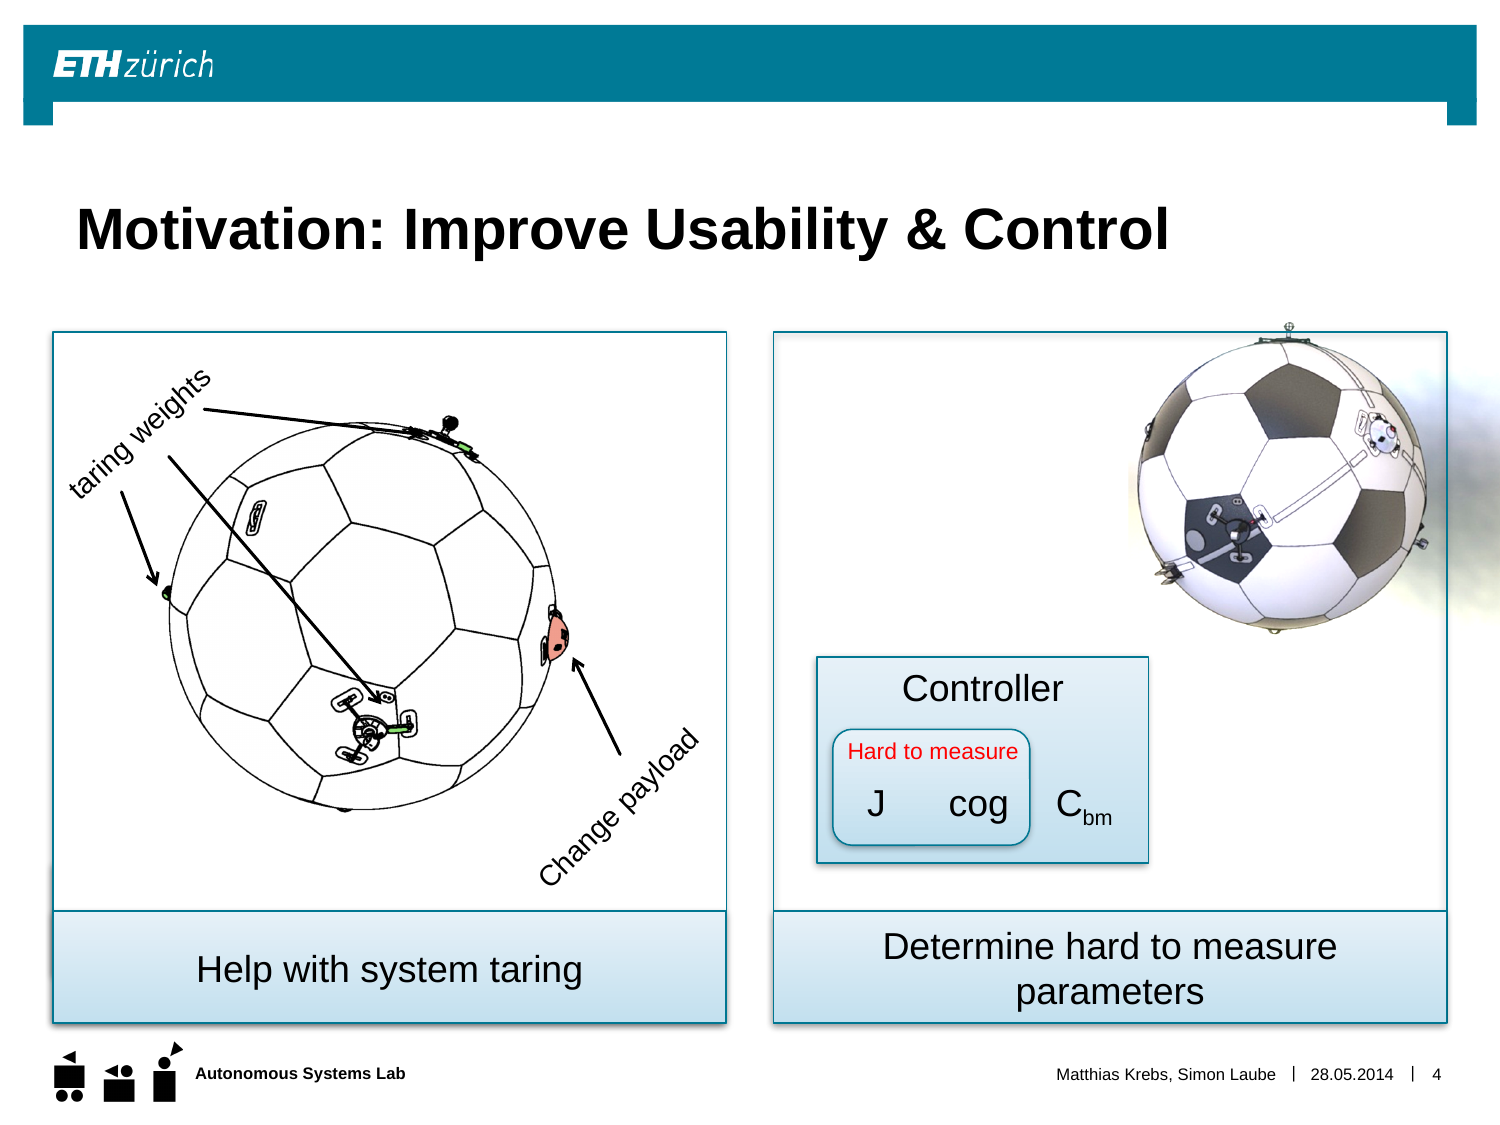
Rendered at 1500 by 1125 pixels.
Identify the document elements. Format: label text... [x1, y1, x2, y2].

title Motivation: Improve Usability & Control [53, 101, 1447, 262]
list [773, 331, 1448, 911]
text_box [203, 408, 423, 435]
list [52, 331, 727, 910]
text_box Change payload [513, 699, 725, 911]
footer Matthias Krebs, Simon Laube [750, 1034, 1277, 1112]
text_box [121, 491, 158, 587]
text_box Controller [816, 656, 1149, 864]
picture [1128, 300, 1500, 657]
text_box Help with system taring [52, 910, 727, 1024]
picture [152, 406, 583, 821]
text_box Hard to measure [832, 729, 1041, 772]
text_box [572, 656, 621, 755]
text_box J cog [852, 771, 1030, 831]
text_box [168, 456, 382, 705]
slide_number 4 [1415, 1034, 1459, 1112]
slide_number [1302, 1034, 1403, 1112]
picture [1128, 334, 1445, 657]
text_box Determine hard to measure parameters [773, 910, 1447, 1024]
text_box Cbm [1041, 771, 1160, 838]
text_box [832, 772, 1031, 847]
text_box taring weights [43, 332, 245, 522]
